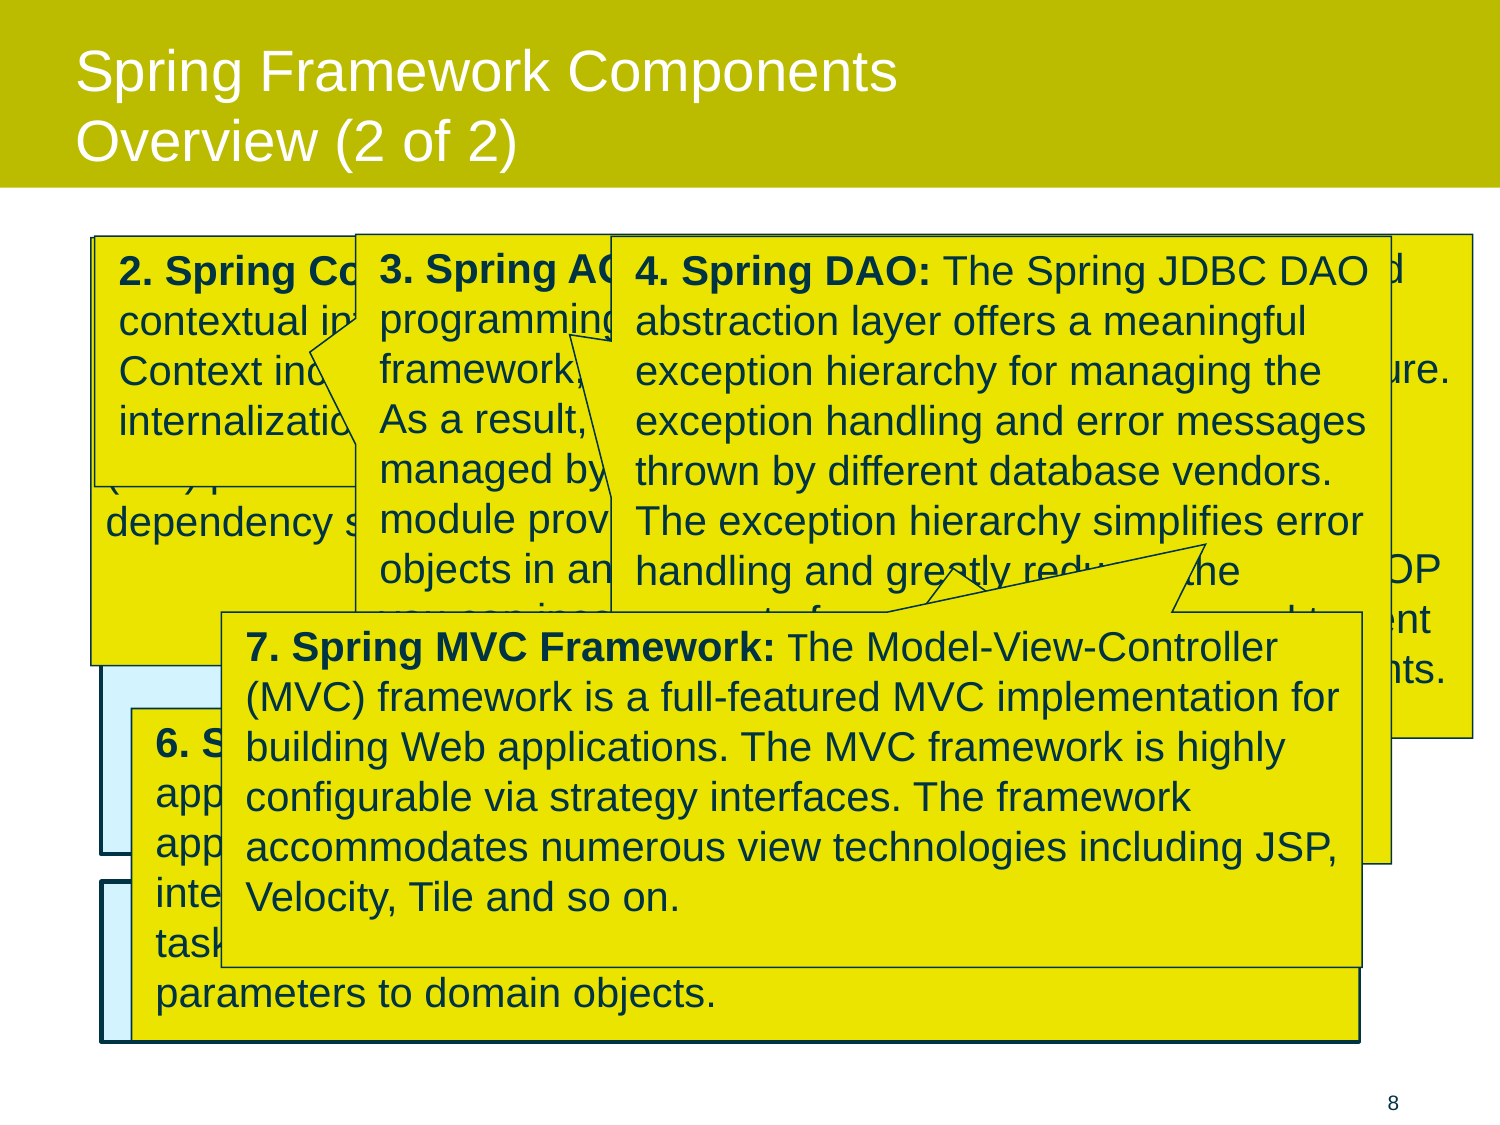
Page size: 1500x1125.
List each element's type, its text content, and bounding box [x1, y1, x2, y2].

text_box 7. Spring MVC Framework: The Model-View-Controller (MVC) framework is a full-featured MVC implementation for building Web applications. The MVC framework is highly configurable via strategy interfaces. The framework accommodates numerous view technologies including JSP, Velocity, Tile and so on. [221, 544, 1363, 968]
text_box 1. Spring Core: The core container provides the essential functionality of the Spring framework. A primary component of the core container is the BeanFactory, an implementation of the Factory pattern. The BeanFactory applies the Inversion of Control (IoC) pattern to separate an application’s configuration and dependency specification from the actual application code. [90, 237, 355, 666]
text_box 4. Spring DAO: The Spring JDBC DAO abstraction layer offers a meaningful exception hierarchy for managing the exception handling and error messages thrown by different database vendors. The exception hierarchy simplifies error handling and greatly reduces the amount of exception code you need to write, such as opening and closing connections. Spring DAO’s JDBC-oriented exceptions comply with its generic DAO exception hierarchy. [569, 236, 1392, 864]
text_box 2. Spring Context: It is a configuration file that provides contextual information to the Spring framework. The Spring Context includes enterprise services such as JNDI, EJB, e-mail, internalization, validation and scheduling functionalities. [94, 236, 355, 487]
text_box 3. Spring AOP Spring AOP APIs and AspectJ Support [99, 666, 221, 856]
text_box 6. Spring Web Module: The Web module builds on top of the application context module, providing contexts for Web-based applications. As a result, the Spring framework supports integration with Jakarta Struts. The Web module also eases the tasks of handling multi-part requests and binding request parameters to domain objects. [131, 708, 1360, 1041]
text_box 8 [1387, 1072, 1492, 1115]
title Spring Framework Components Overview (2 of 2) [75, 30, 1425, 173]
text_box 3. Spring AOP: This module integrates aspect-oriented programming functionality directly into the Spring framework, through its configuration management feature. As a result, you can easily AOP-enable any object managed by the Spring framework. The Spring AOP module provides transaction management services for objects in any Spring-based application. With Spring AOP you can incorporate declarative transaction management into your applications without relying on EJB components. [309, 234, 1473, 739]
text_box 1. Spring Core – IoC Container Core package [99, 879, 1361, 1044]
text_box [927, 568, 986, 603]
